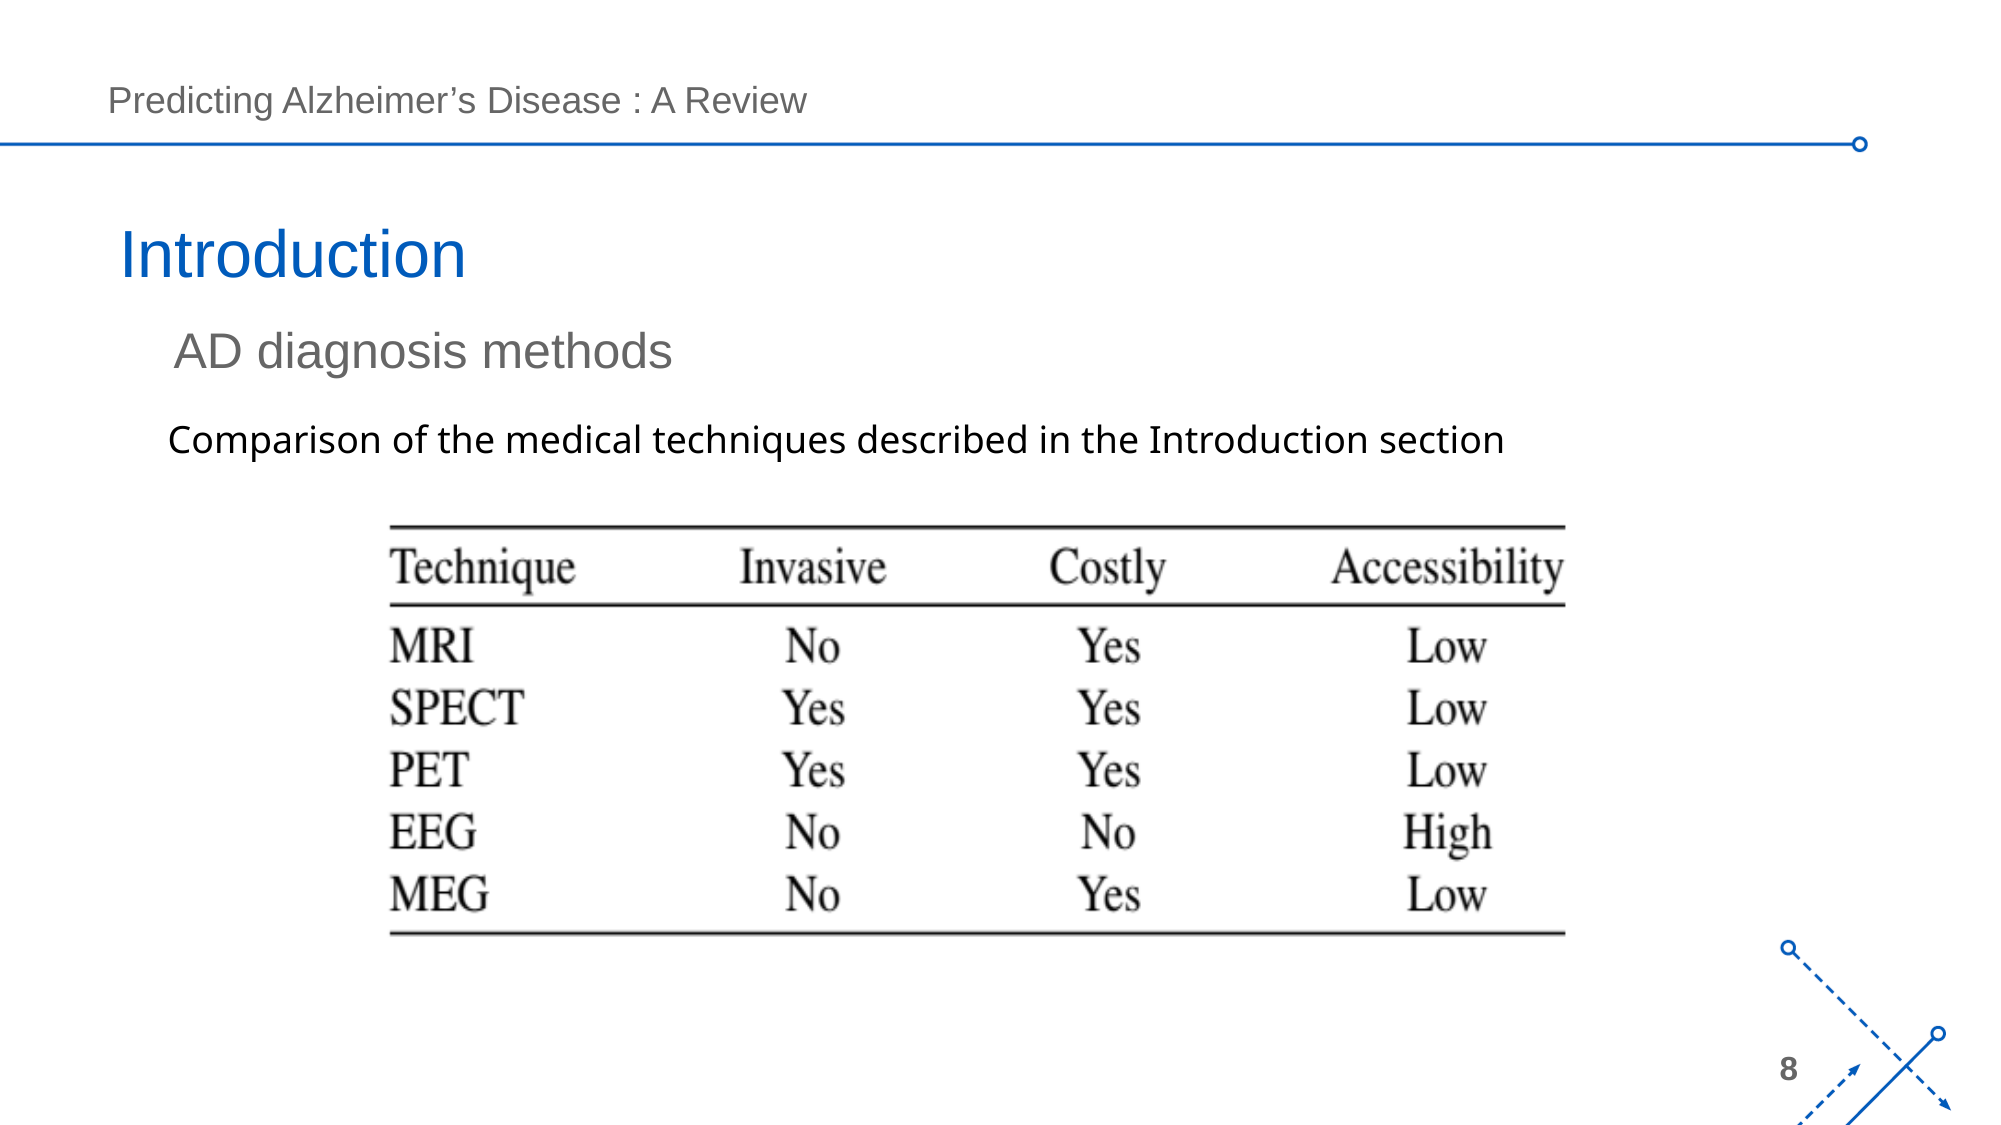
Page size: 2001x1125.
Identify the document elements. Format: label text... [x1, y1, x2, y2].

text_box AD diagnosis methods [158, 317, 1665, 387]
list Comparison of the medical techniques described in the Introduction section [152, 405, 1586, 493]
picture [0, 0, 2001, 1125]
title Introduction [104, 211, 1665, 299]
